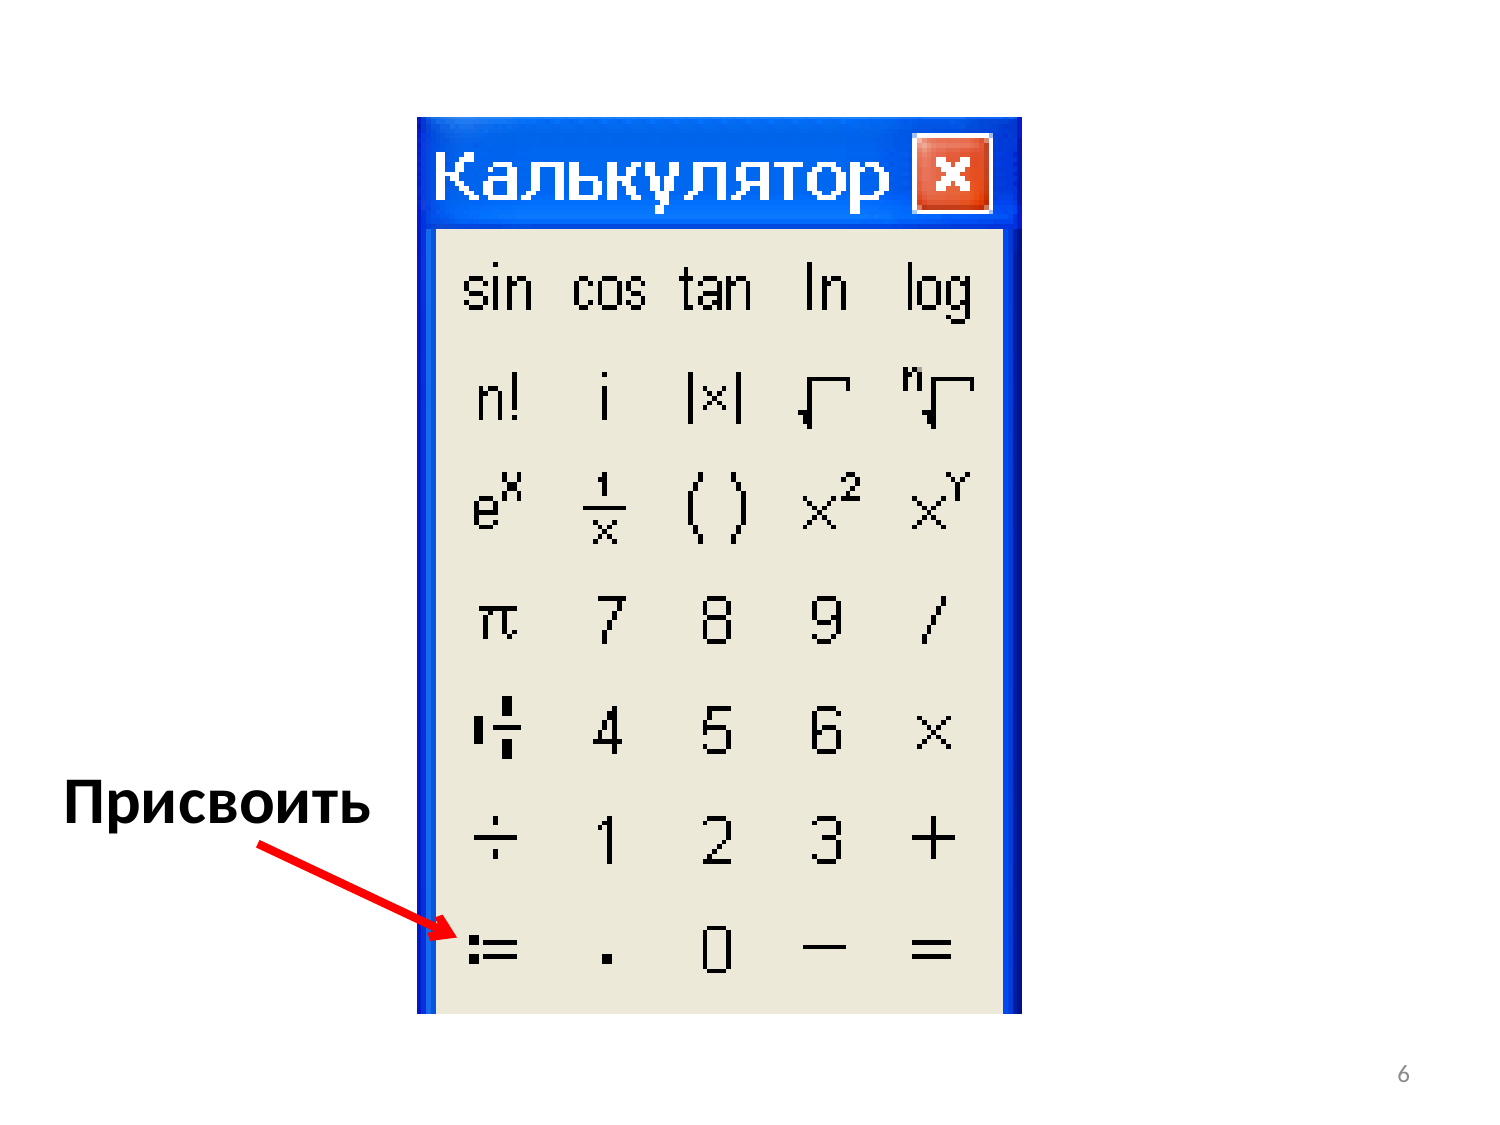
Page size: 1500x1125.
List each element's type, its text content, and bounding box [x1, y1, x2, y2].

text_box Присвоить [48, 749, 387, 845]
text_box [257, 843, 458, 938]
picture [409, 116, 1044, 1014]
slide_number 6 [1074, 1042, 1425, 1103]
